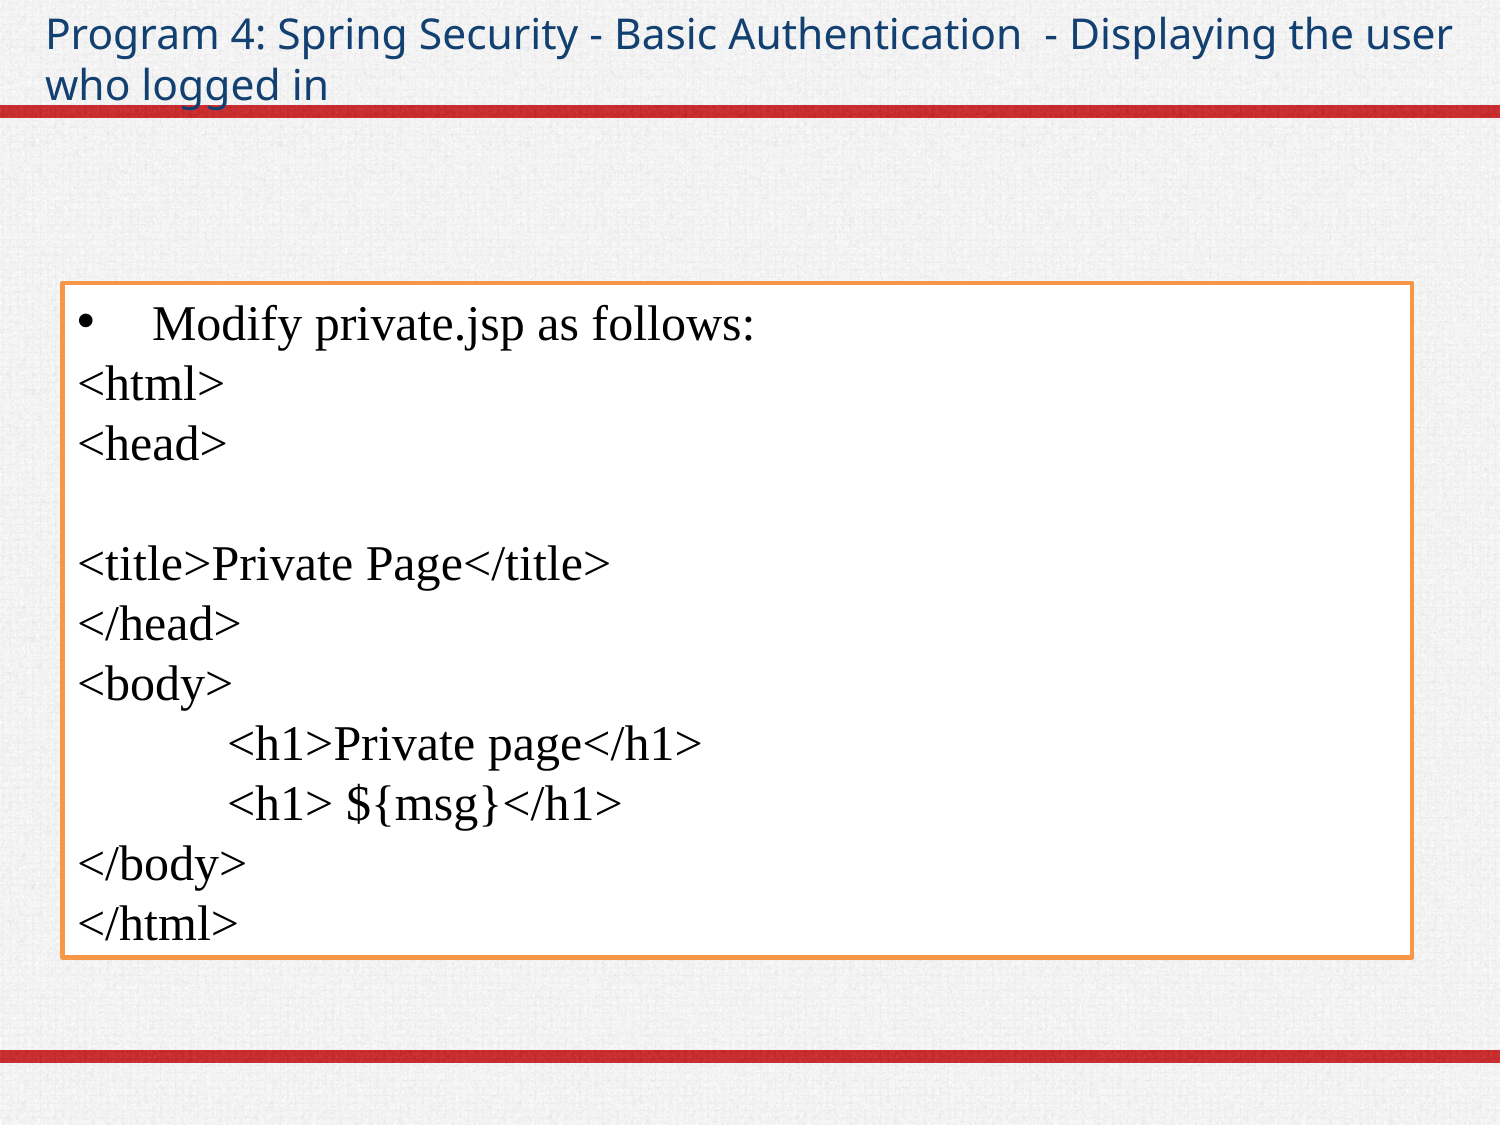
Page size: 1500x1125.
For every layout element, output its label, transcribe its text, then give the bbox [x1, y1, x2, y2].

title Program 4: Spring Security - Basic Authentication - Displaying the user who logged in [0, 0, 1500, 117]
text_box Modify private.jsp as follows: <html> <head> <title>Private Page</title> </head> <body> <h1>Private page</h1> <h1> ${msg}</h1> </body> </html> [60, 281, 1414, 960]
picture [0, 117, 1500, 1125]
